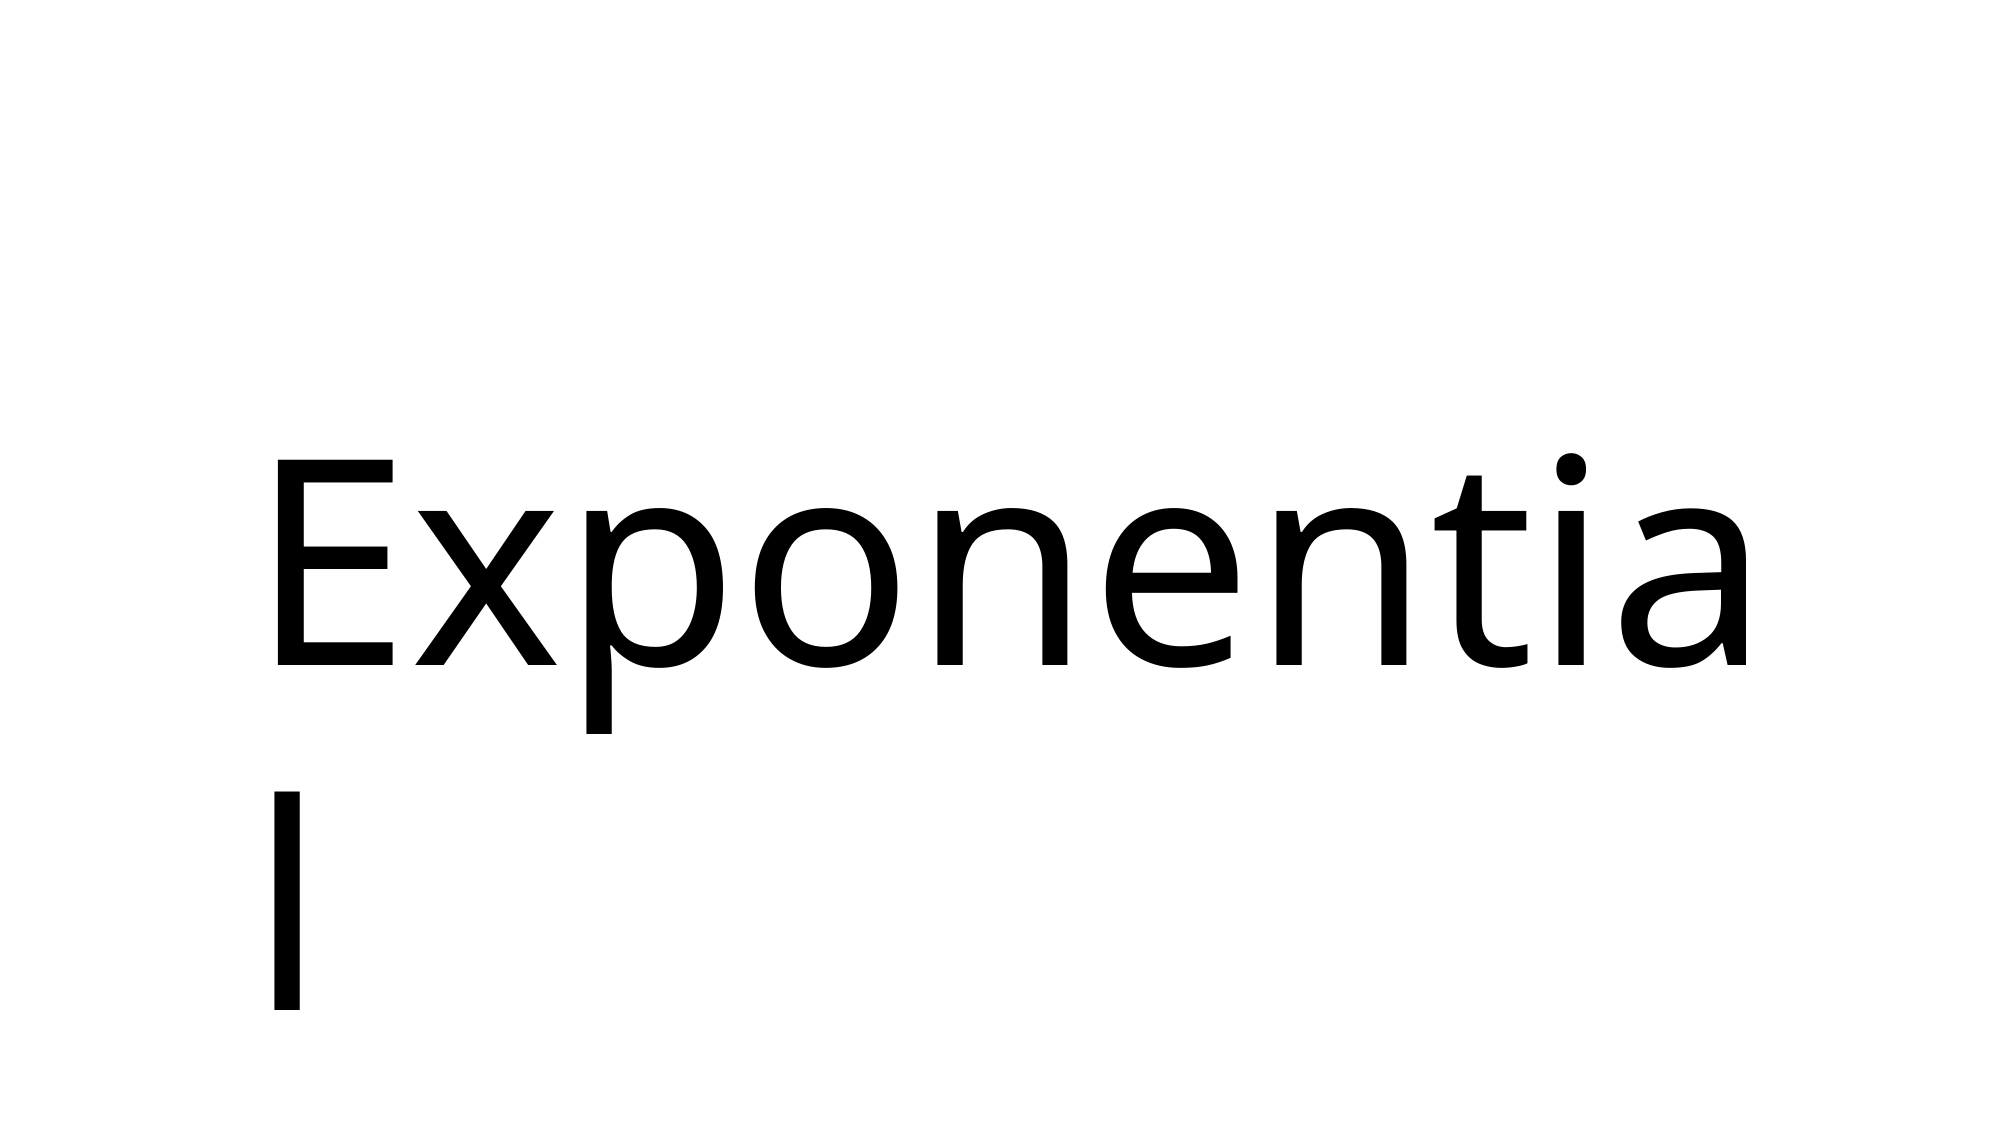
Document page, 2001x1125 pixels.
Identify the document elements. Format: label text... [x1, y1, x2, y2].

text_box Exponential [235, 370, 1792, 1076]
